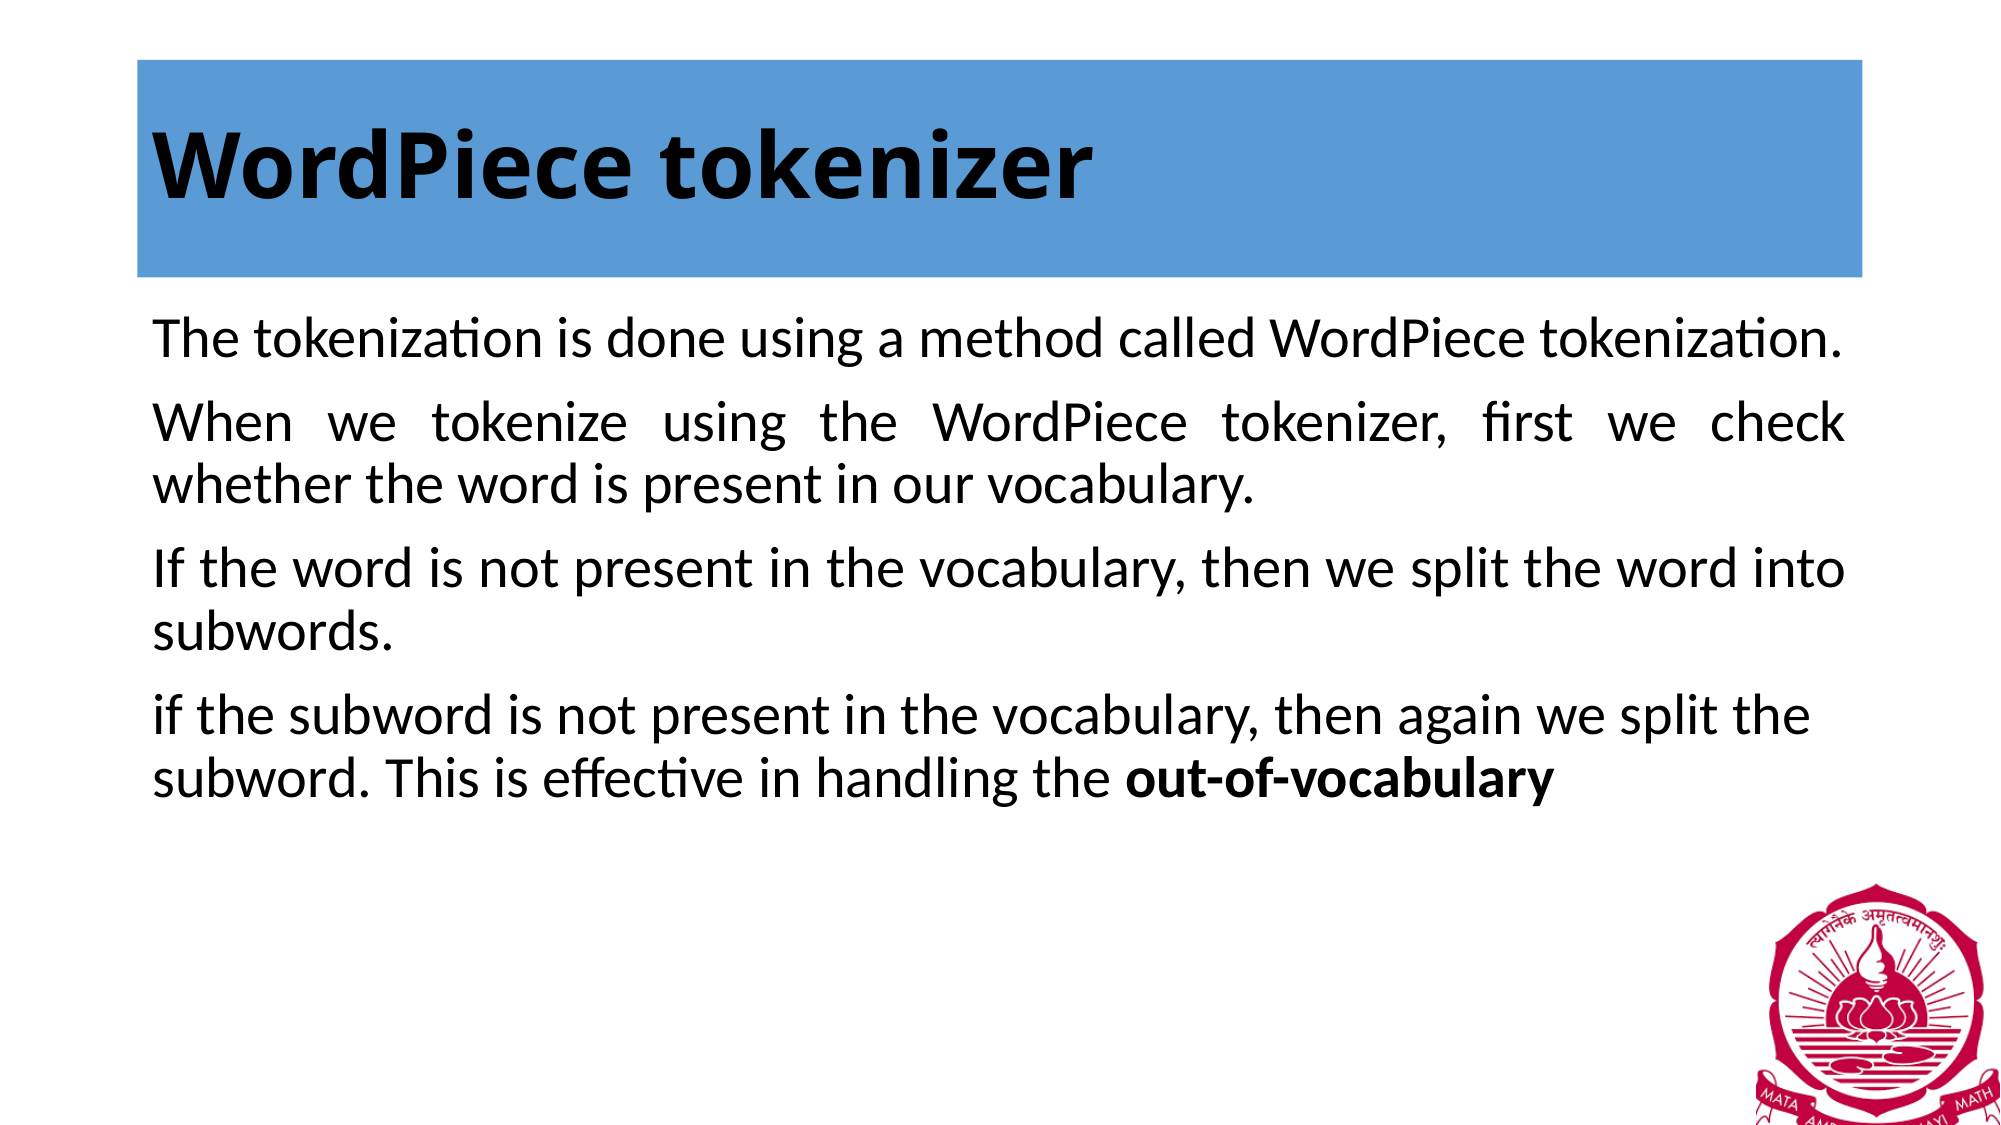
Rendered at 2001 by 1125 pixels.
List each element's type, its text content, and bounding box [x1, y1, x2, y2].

list The tokenization is done using a method called WordPiece tokenization. When we tokenize using the WordPiece tokenizer, first we check whether the word is present in our vocabulary. If the word is not present in the vocabulary, then we split the word into subwords. if the subword is not present in the vocabulary, then again we split the subword. This is effective in handling the out-of-vocabulary [137, 299, 1863, 1014]
picture [1755, 880, 2000, 1125]
title WordPiece tokenizer [137, 59, 1863, 278]
